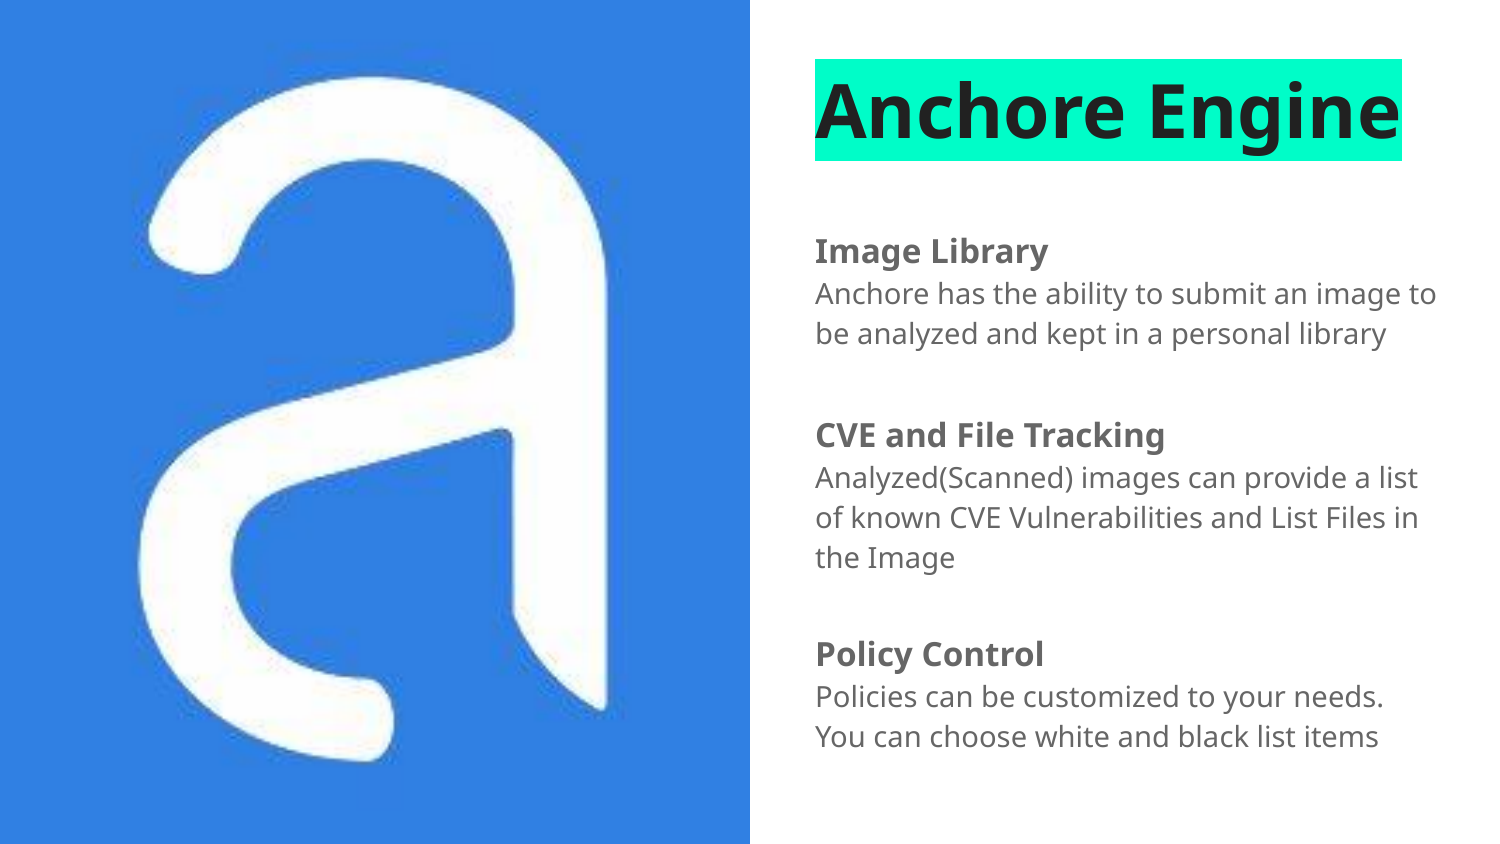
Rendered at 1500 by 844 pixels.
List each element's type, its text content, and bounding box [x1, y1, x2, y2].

list Policy Control Policies can be customized to your needs. You can choose white and black list items [800, 612, 1454, 782]
list Image Library Anchore has the ability to submit an image to be analyzed and kept in a personal library [800, 209, 1454, 391]
list CVE and File Tracking Analyzed(Scanned) images can provide a list of known CVE Vulnerabilities and List Files in the Image [800, 393, 1454, 612]
title Anchore Engine [800, 48, 1454, 152]
picture [0, 0, 751, 844]
